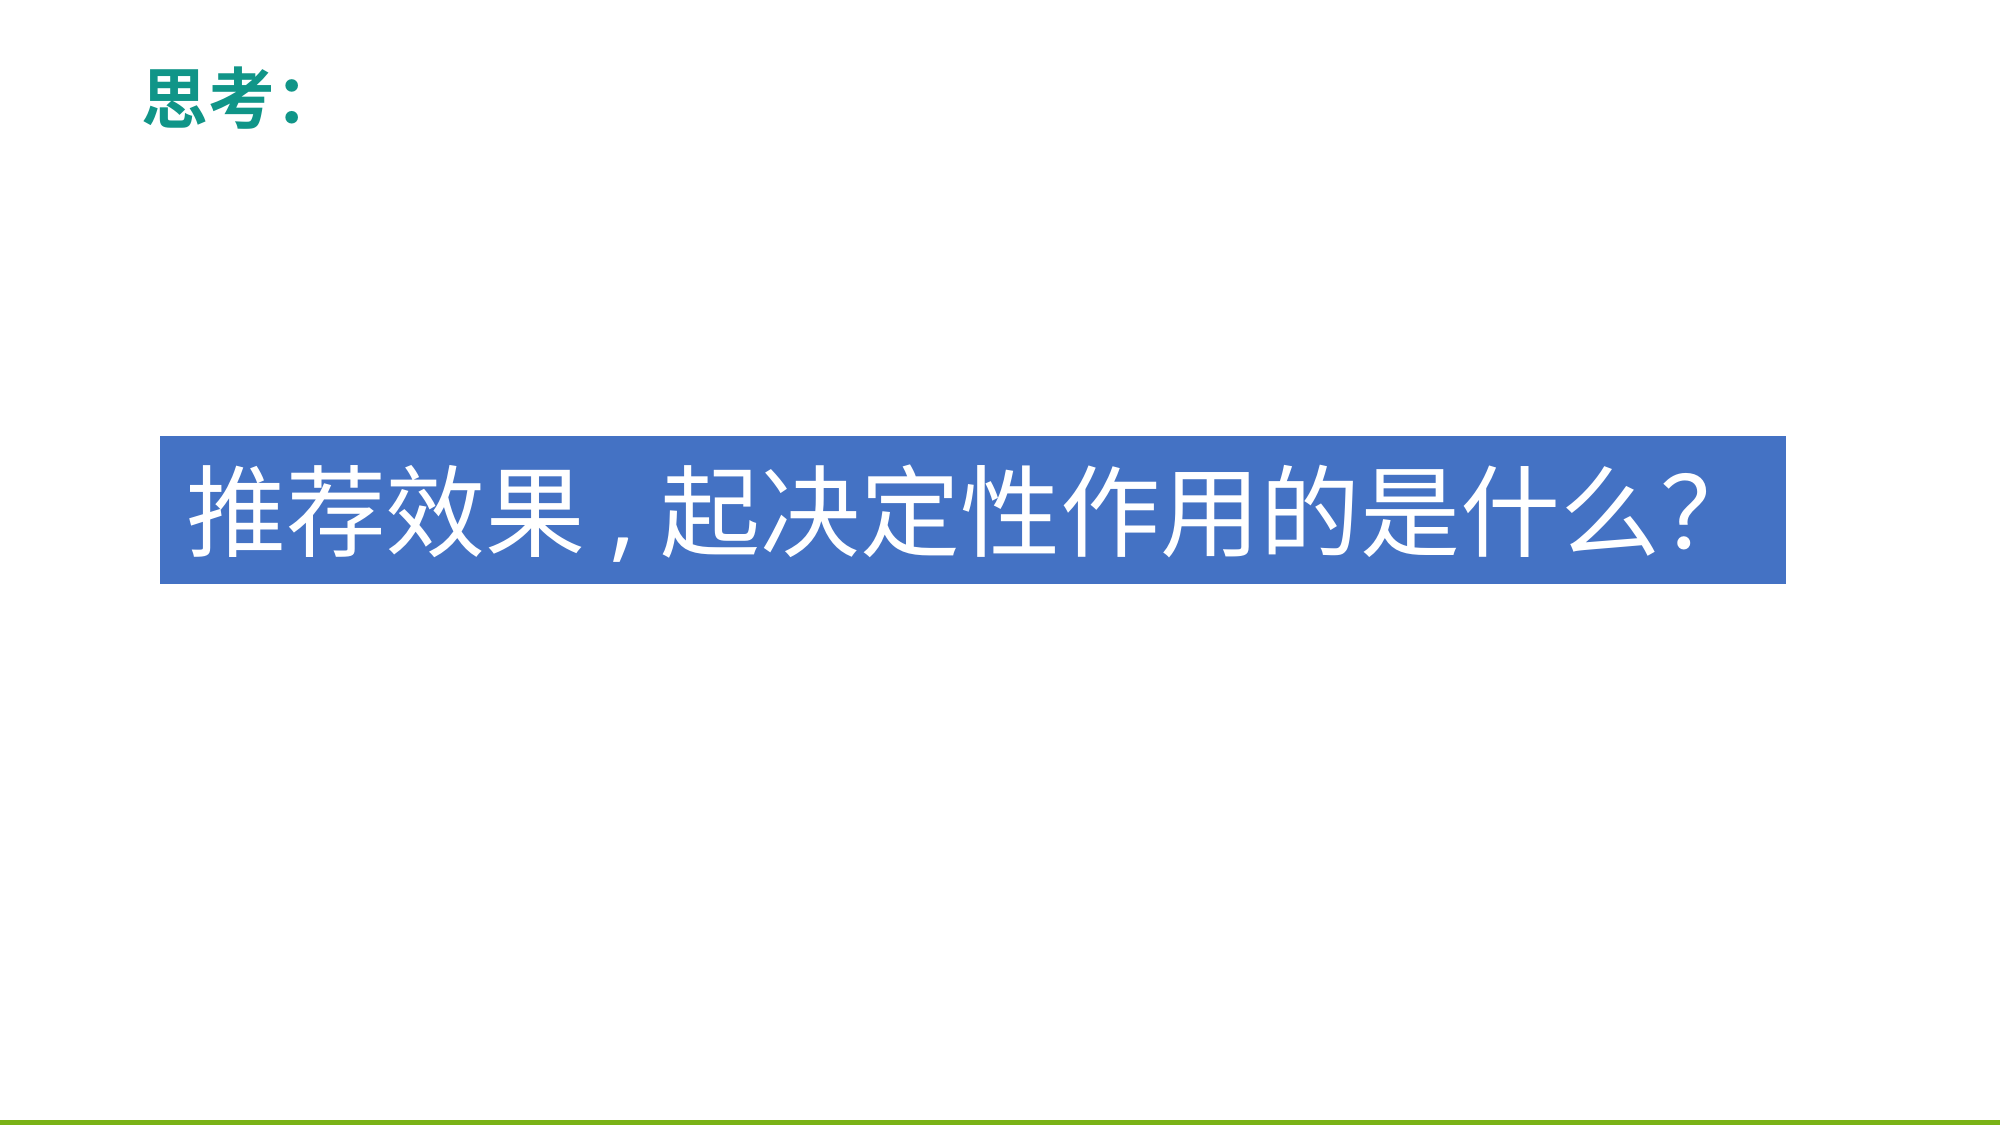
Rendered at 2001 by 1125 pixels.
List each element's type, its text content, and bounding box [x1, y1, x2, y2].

text_box 推荐效果,起决定性作用的是什么？ [158, 434, 1788, 586]
text_box 思考： [127, 49, 869, 144]
